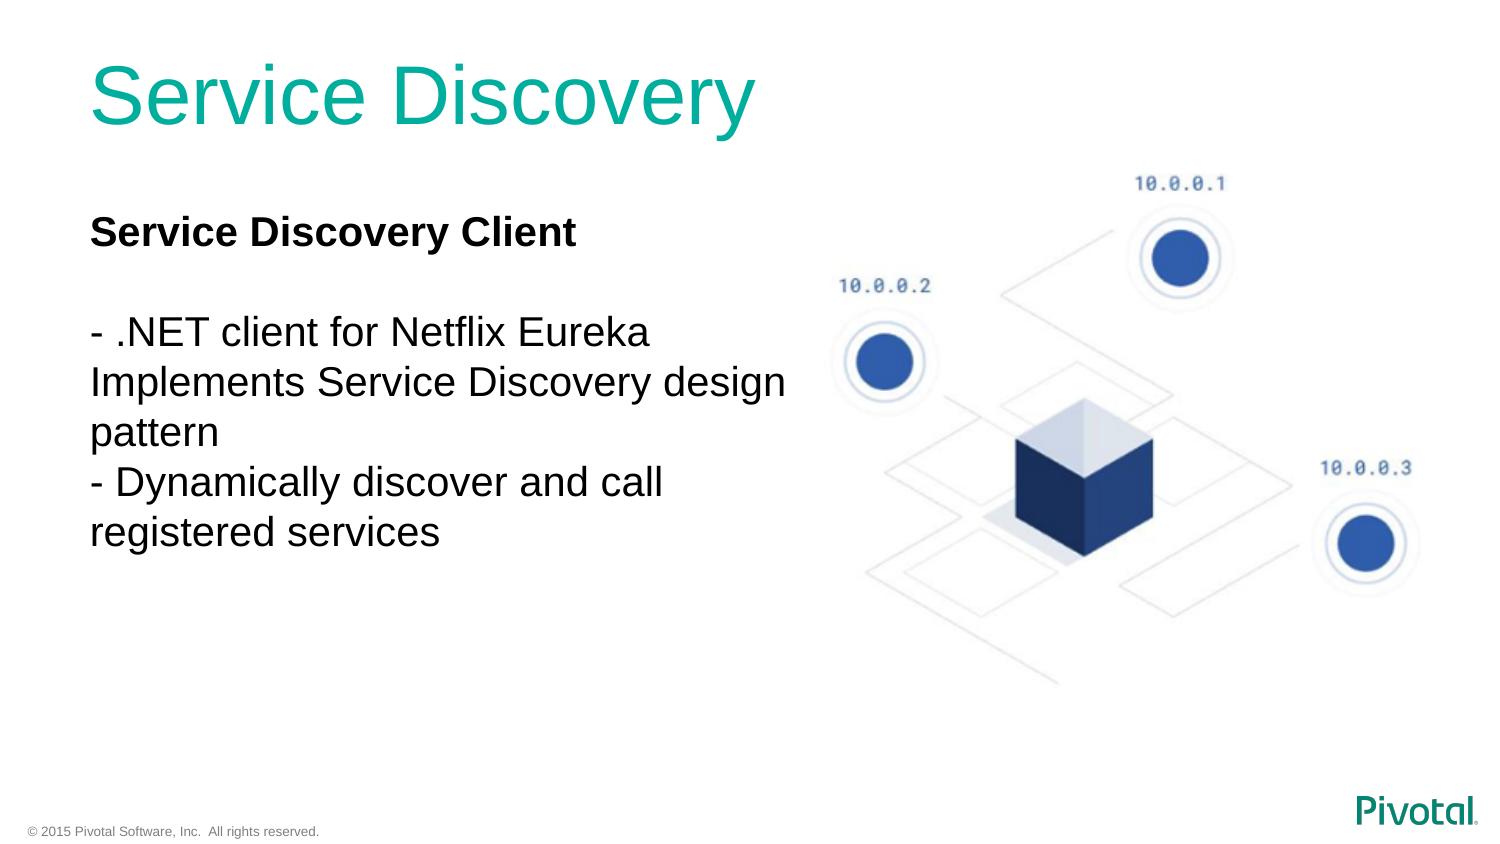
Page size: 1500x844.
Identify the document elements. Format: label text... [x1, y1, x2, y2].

picture [757, 144, 1471, 700]
picture [1357, 796, 1478, 825]
title Service Discovery [75, 33, 1425, 175]
list Service Discovery Client - .NET client for Netflix Eureka Implements Service Discovery design pattern - Dynamically discover and call registered services [75, 196, 805, 754]
